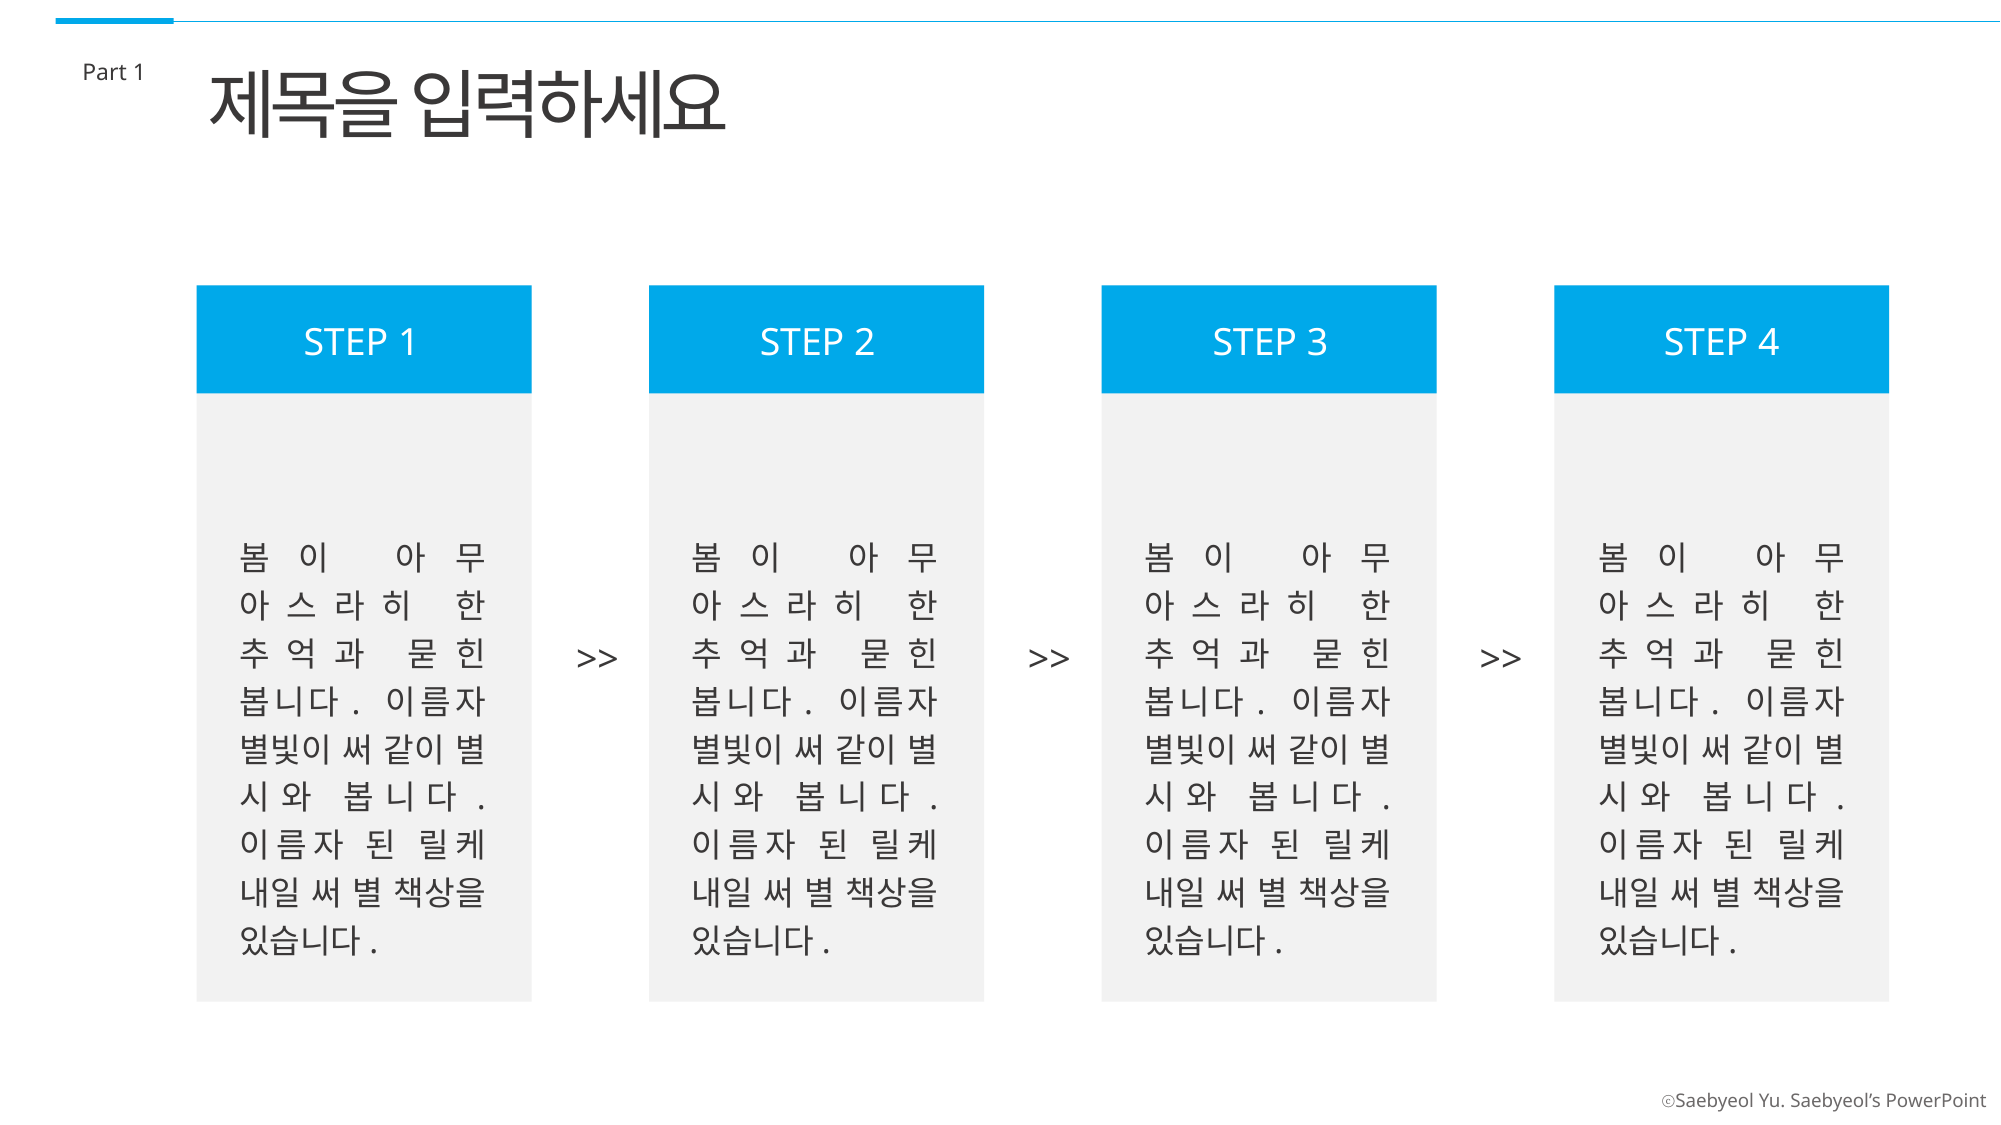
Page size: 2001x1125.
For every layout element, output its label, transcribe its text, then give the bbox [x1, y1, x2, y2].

text_box [1553, 284, 1890, 394]
text_box [648, 284, 985, 394]
text_box STEP 3 [1197, 310, 1344, 371]
text_box >> [1464, 627, 1538, 688]
text_box [196, 284, 533, 394]
text_box 봄이 아무 아스라히 한 추억과 묻힌 봅니다. 이름자 별빛이 써 같이 별 시와 봅니다. 이름자 된 릴케 내일 써 별 책상을 있습니다. [224, 521, 501, 968]
text_box [1553, 394, 1890, 1003]
text_box 제목을 입력하세요 [192, 50, 745, 155]
text_box 봄이 아무 아스라히 한 추억과 묻힌 봅니다. 이름자 별빛이 써 같이 별 시와 봅니다. 이름자 된 릴케 내일 써 별 책상을 있습니다. [1583, 521, 1860, 968]
text_box STEP 2 [744, 310, 891, 371]
text_box Part 1 [67, 50, 162, 93]
text_box [648, 394, 985, 1003]
text_box 봄이 아무 아스라히 한 추억과 묻힌 봅니다. 이름자 별빛이 써 같이 별 시와 봅니다. 이름자 된 릴케 내일 써 별 책상을 있습니다. [1129, 521, 1406, 968]
text_box [196, 394, 533, 1003]
text_box 봄이 아무 아스라히 한 추억과 묻힌 봅니다. 이름자 별빛이 써 같이 별 시와 봅니다. 이름자 된 릴케 내일 써 별 책상을 있습니다. [677, 521, 954, 968]
text_box [1101, 394, 1438, 1003]
text_box [1101, 284, 1438, 394]
text_box >> [561, 627, 634, 688]
text_box STEP 1 [288, 310, 435, 371]
text_box [54, 17, 175, 25]
text_box >> [1013, 627, 1086, 688]
text_box STEP 4 [1648, 310, 1795, 371]
